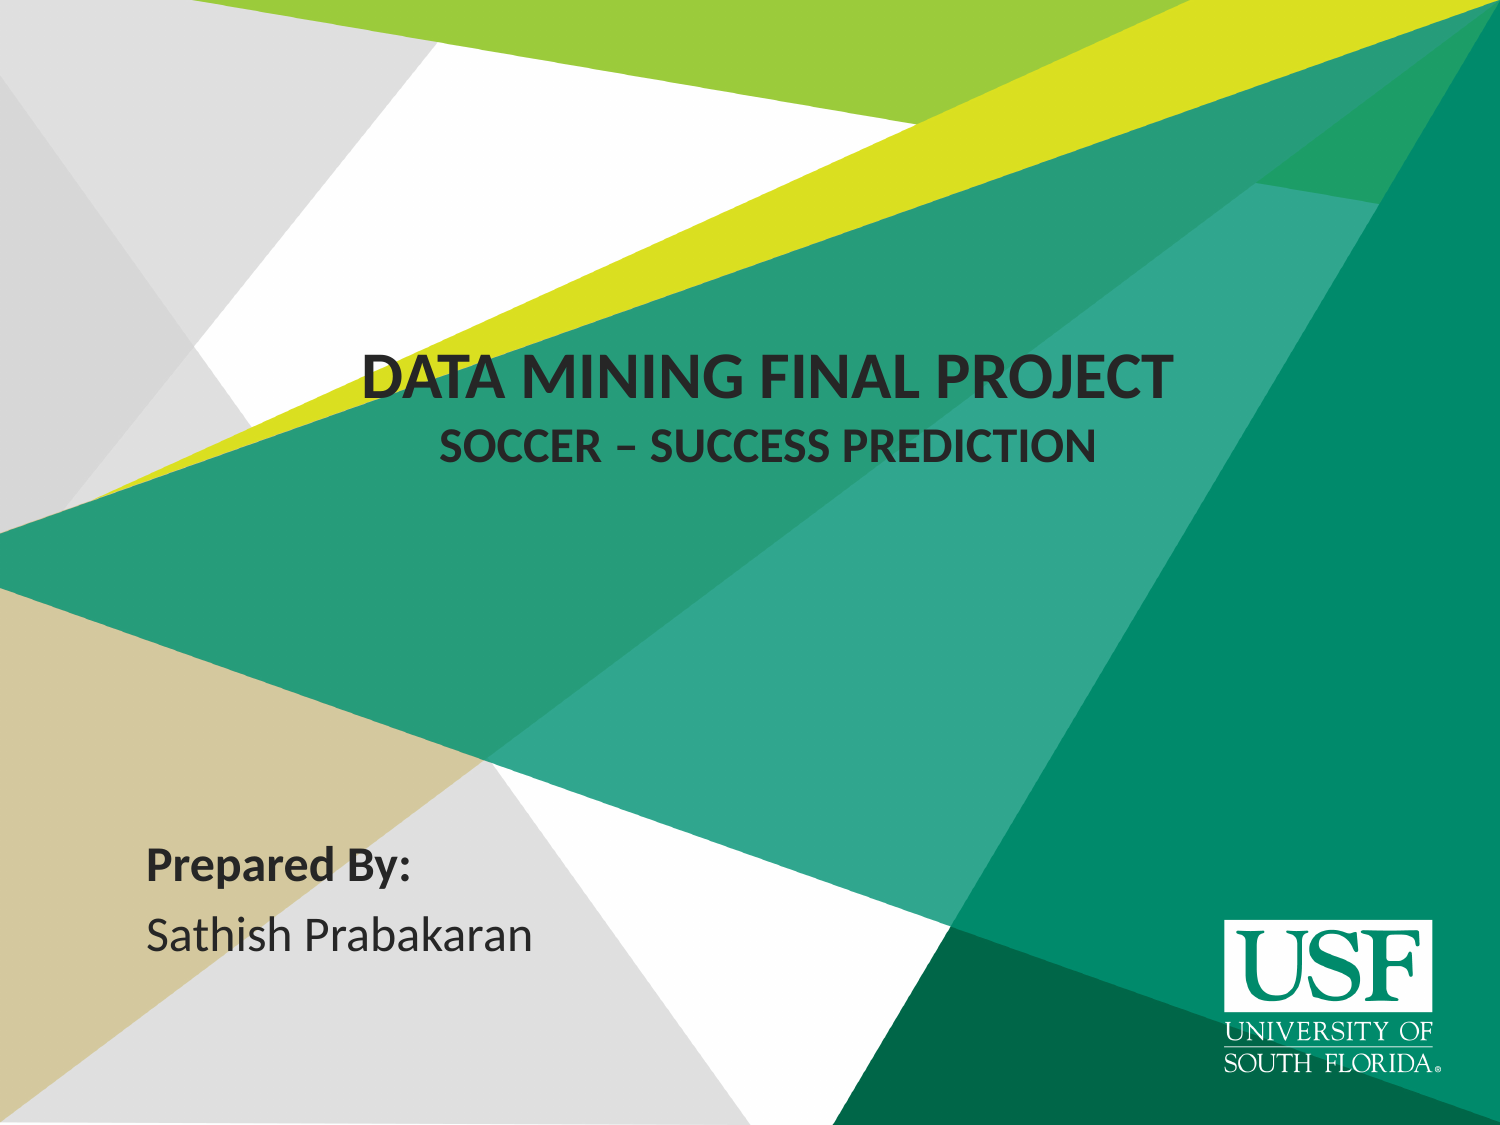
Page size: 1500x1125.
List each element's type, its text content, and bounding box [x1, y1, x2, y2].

picture [0, 0, 1500, 1125]
subtitle Prepared By: Sathish Prabakaran [130, 823, 1181, 987]
title Data mining FINAL project soccer – Success prediction [130, 281, 1406, 523]
